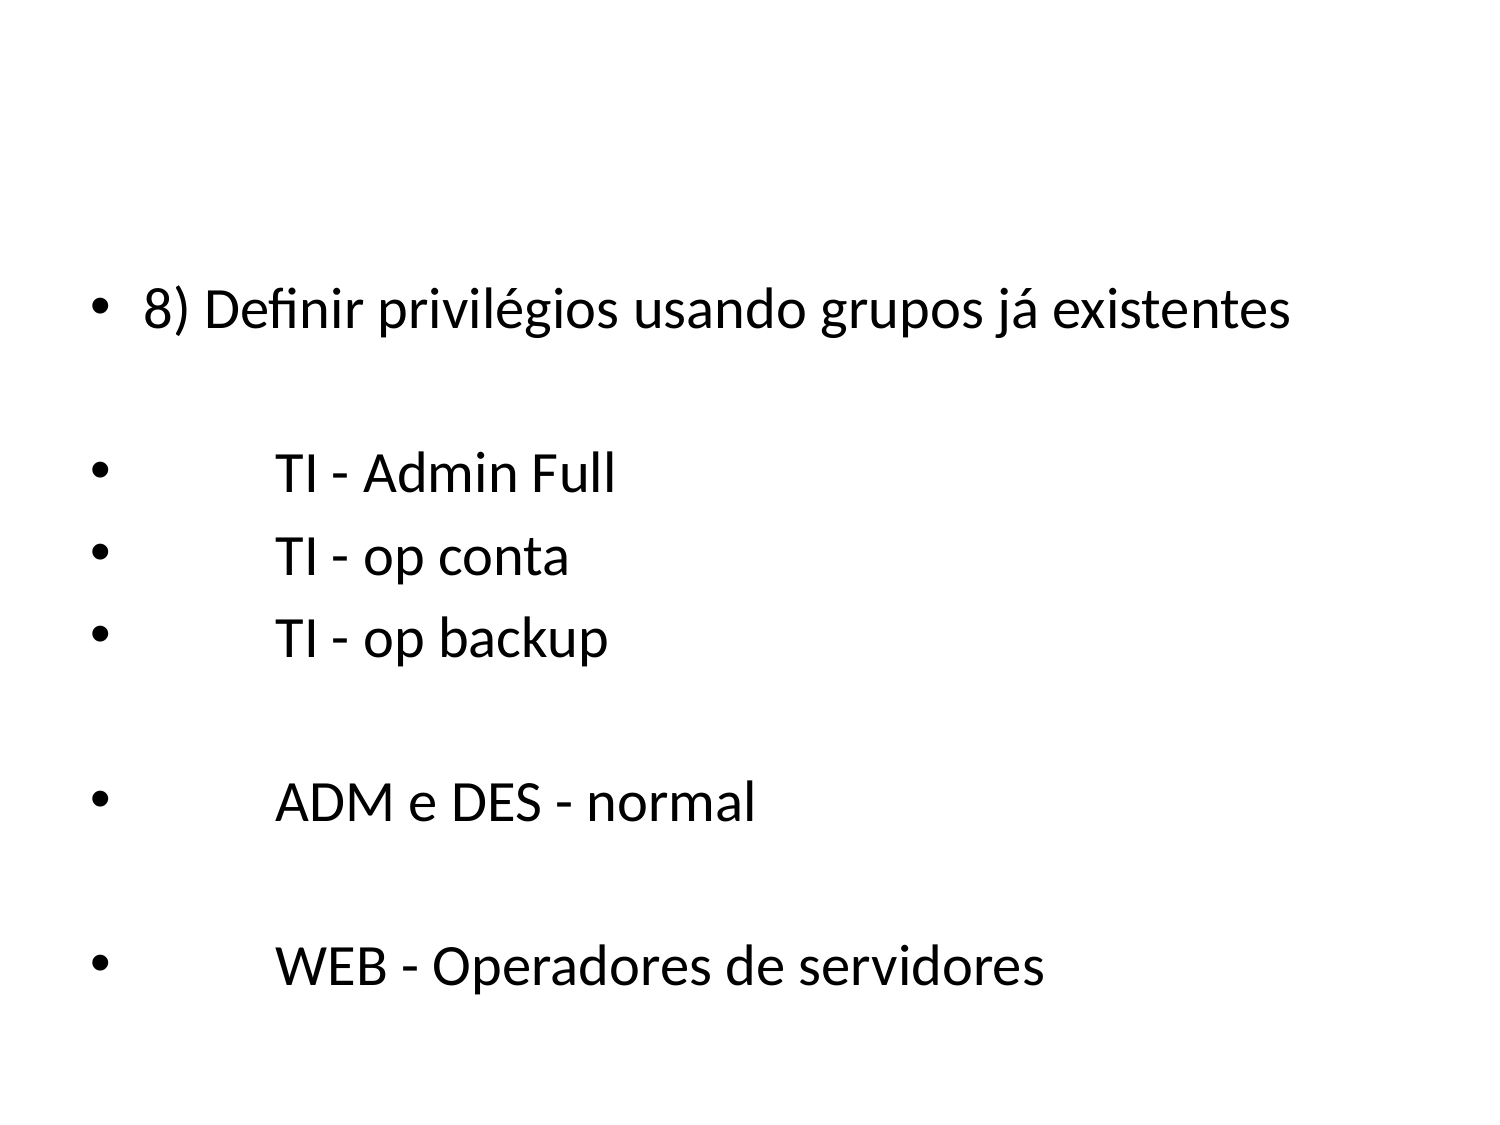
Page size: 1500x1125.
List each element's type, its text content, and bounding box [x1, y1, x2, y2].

list 8) Definir privilégios usando grupos já existentes TI - Admin Full TI - op conta TI - op backup ADM e DES - normal WEB - Operadores de servidores [75, 262, 1425, 1005]
